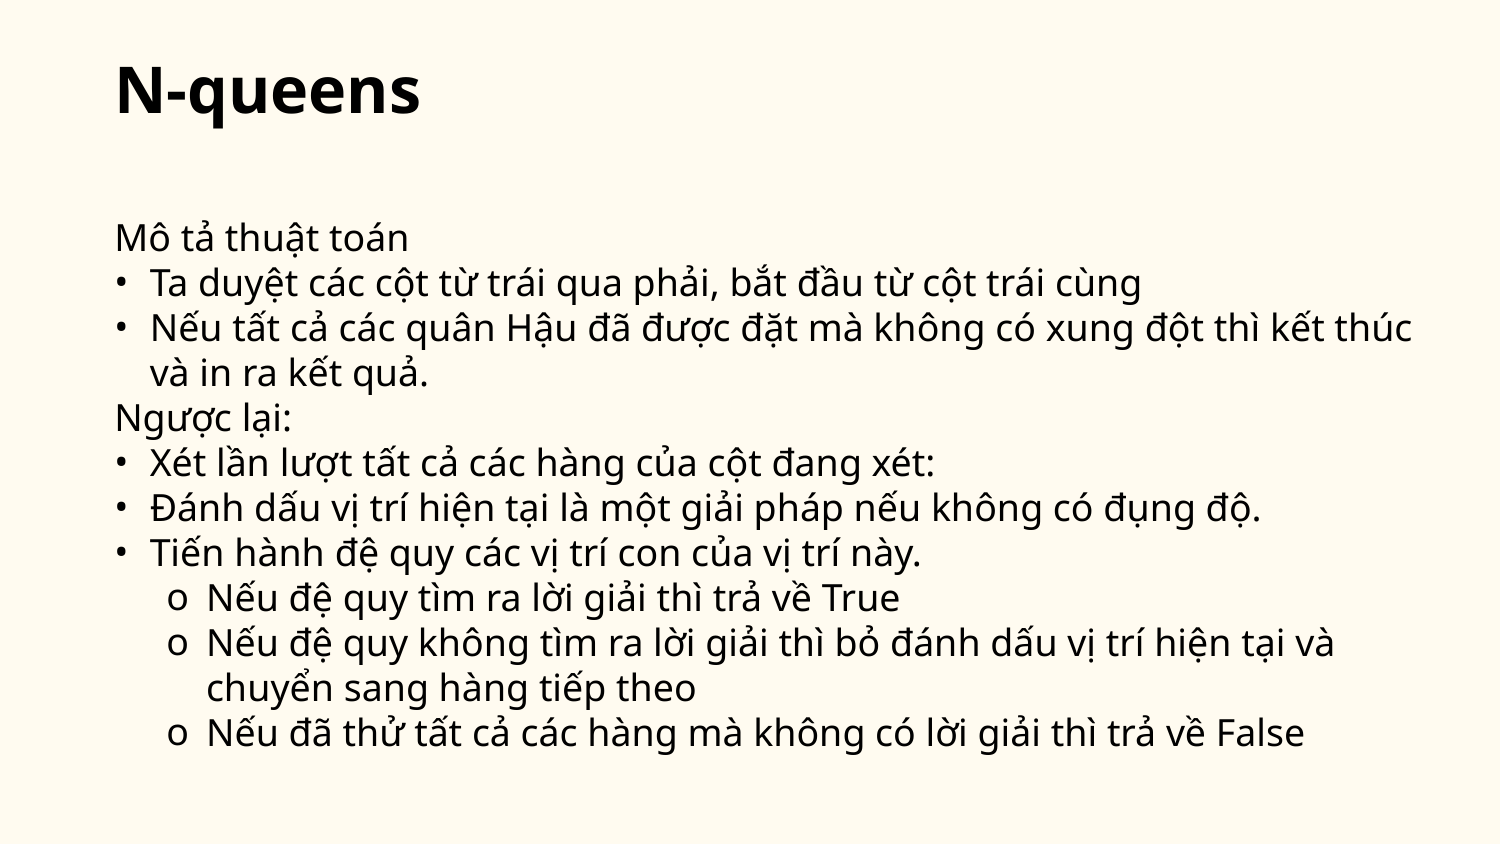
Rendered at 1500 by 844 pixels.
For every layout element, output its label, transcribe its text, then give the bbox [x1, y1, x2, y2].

title N-queens [103, 44, 1397, 207]
text_box Mô tả thuật toán Ta duyệt các cột từ trái qua phải, bắt đầu từ cột trái cùng Nếu tất cả các quân Hậu đã được đặt mà không có xung đột thì kết thúc và in ra kết quả. Ngược lại: Xét lần lượt tất cả các hàng của cột đang xét: Đánh dấu vị trí hiện tại là một giải pháp nếu không có đụng độ. Tiến hành đệ quy các vị trí con của vị trí này. Nếu đệ quy tìm ra lời giải thì trả về True Nếu đệ quy không tìm ra lời giải thì bỏ đánh dấu vị trí hiện tại và chuyển sang hàng tiếp theo Nếu đã thử tất cả các hàng mà không có lời giải thì trả về False [103, 207, 1467, 595]
